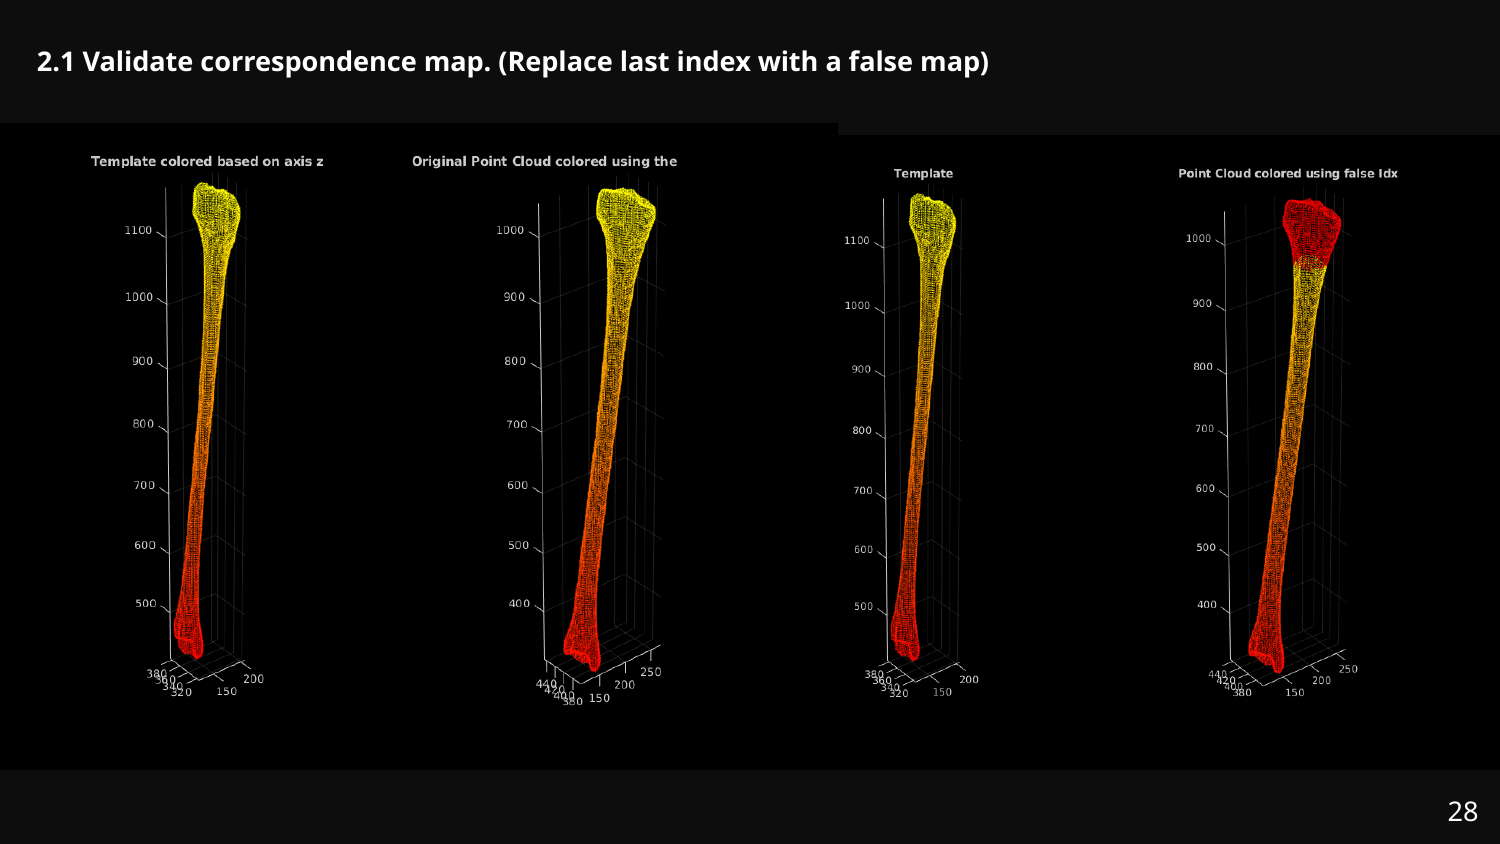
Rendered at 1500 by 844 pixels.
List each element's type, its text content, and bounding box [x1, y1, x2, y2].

picture [0, 123, 1500, 770]
text_box 2.1 Validate correspondence map. (Replace last index with a false map) [0, 24, 1232, 93]
slide_number ‹#› [1403, 779, 1494, 844]
